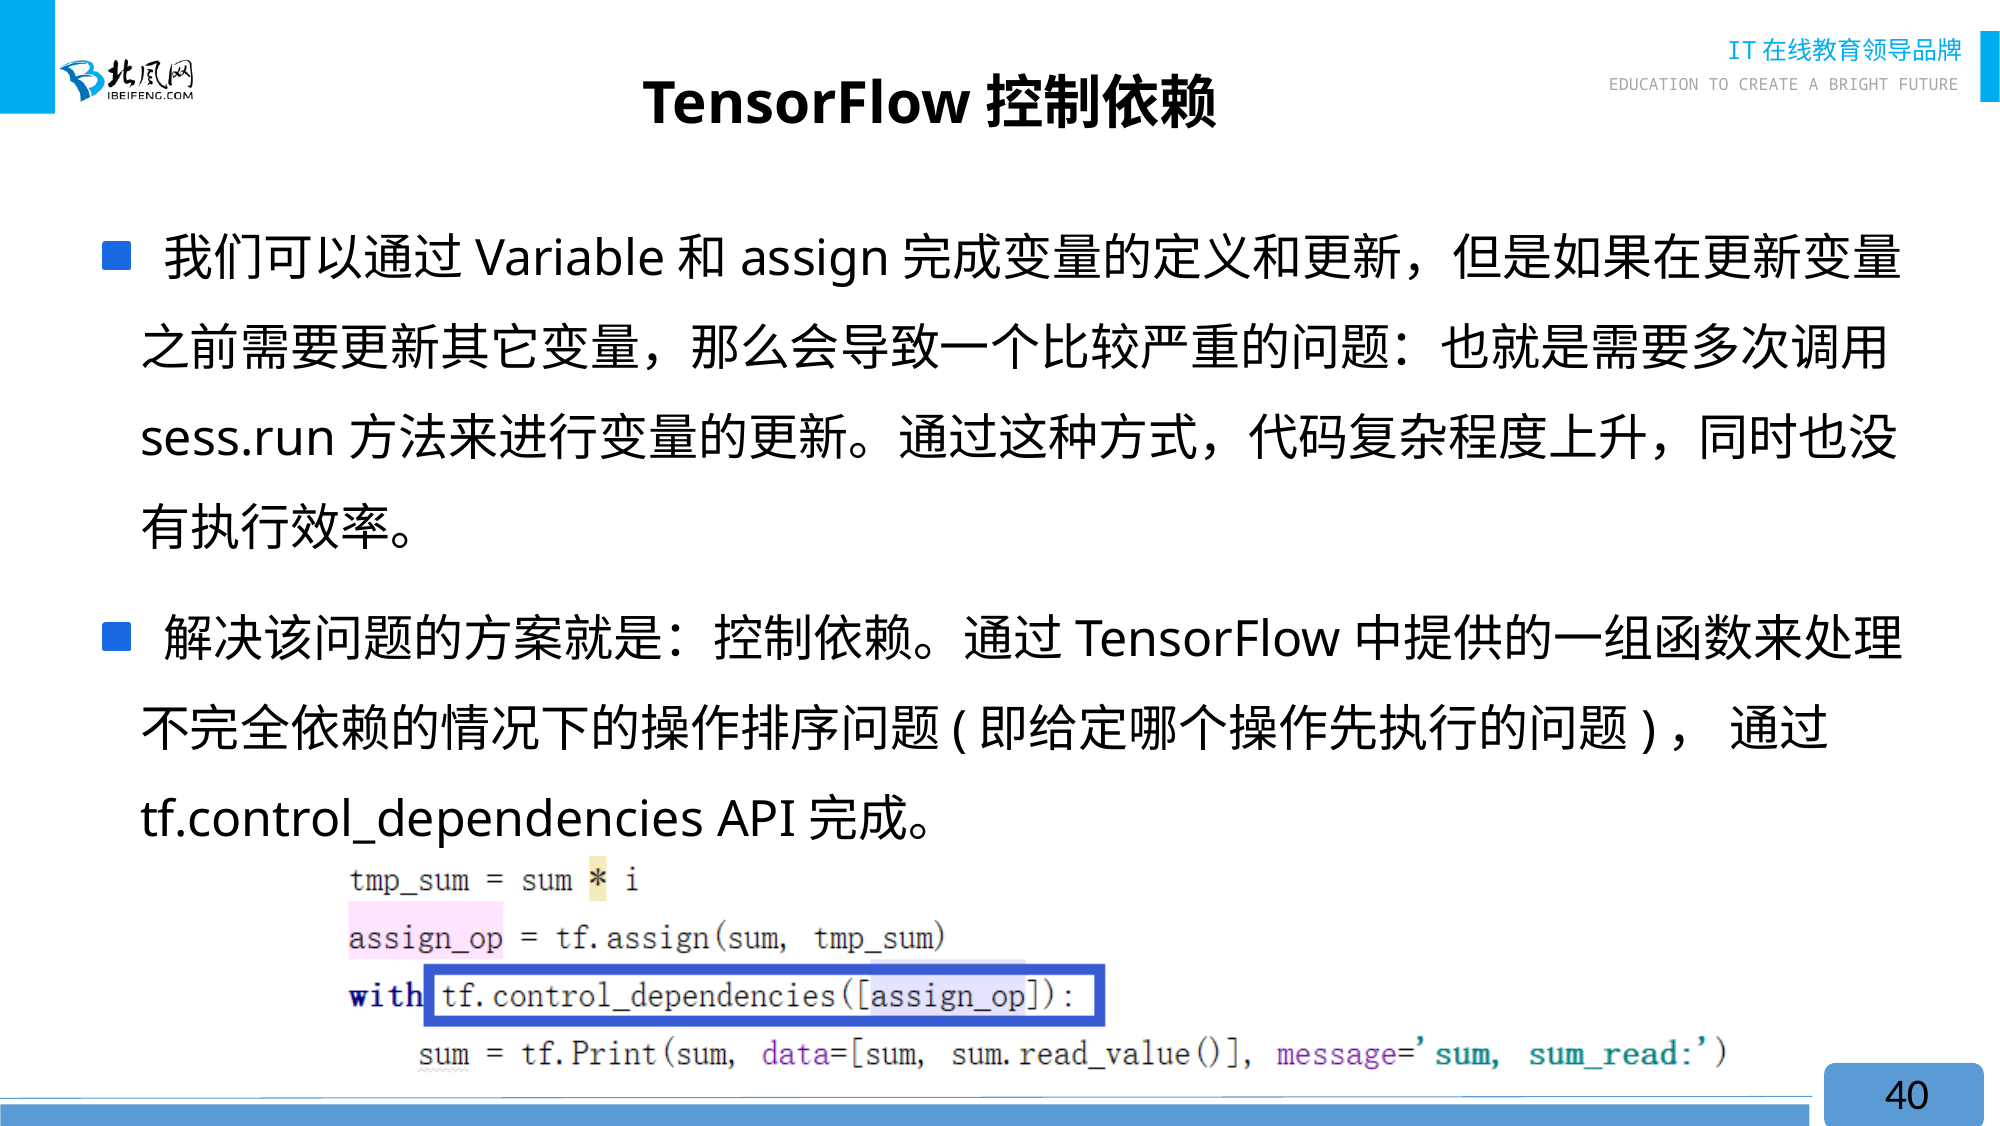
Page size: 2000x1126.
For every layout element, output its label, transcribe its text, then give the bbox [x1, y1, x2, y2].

list 我们可以通过Variable和assign完成变量的定义和更新，但是如果在更新变量之前需要更新其它变量，那么会导致一个比较严重的问题：也就是需要多次调用sess.run方法来进行变量的更新。通过这种方式，代码复杂程度上升，同时也没有执行效率。 解决该问题的方案就是：控制依赖。通过TensorFlow中提供的一组函数来处理不完全依赖的情况下的操作排序问题(即给定哪个操作先执行的问题)， 通过tf.control_dependencies API完成。 [87, 187, 1922, 1028]
title TensorFlow控制依赖 [255, 42, 1606, 167]
picture [102, 622, 131, 651]
picture [341, 856, 1748, 1096]
picture [56, 54, 198, 103]
picture [102, 241, 131, 270]
